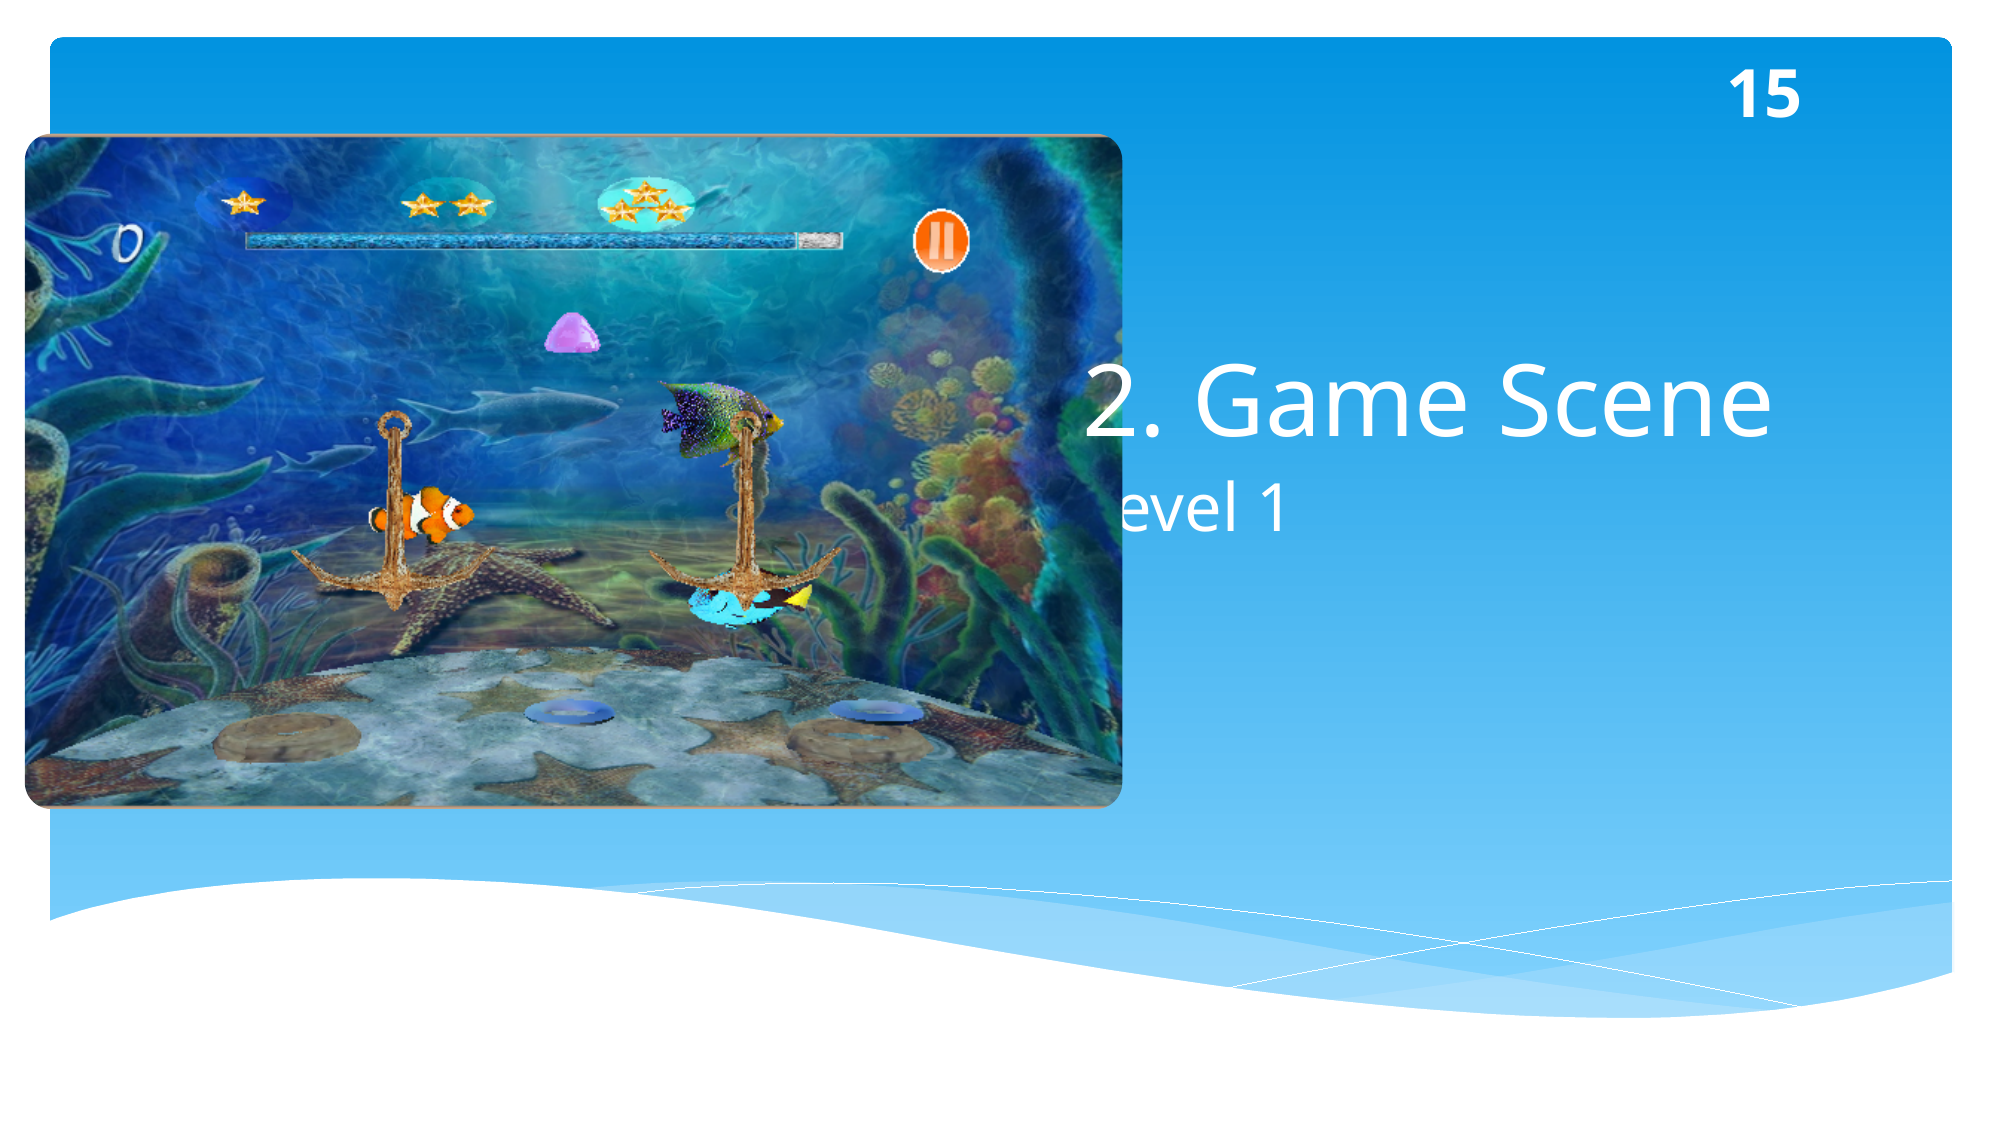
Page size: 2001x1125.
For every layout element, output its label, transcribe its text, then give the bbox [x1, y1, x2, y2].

text_box 2. Game Scene [1068, 65, 1902, 464]
picture [24, 133, 1123, 810]
list Level 1 [1064, 464, 1900, 855]
